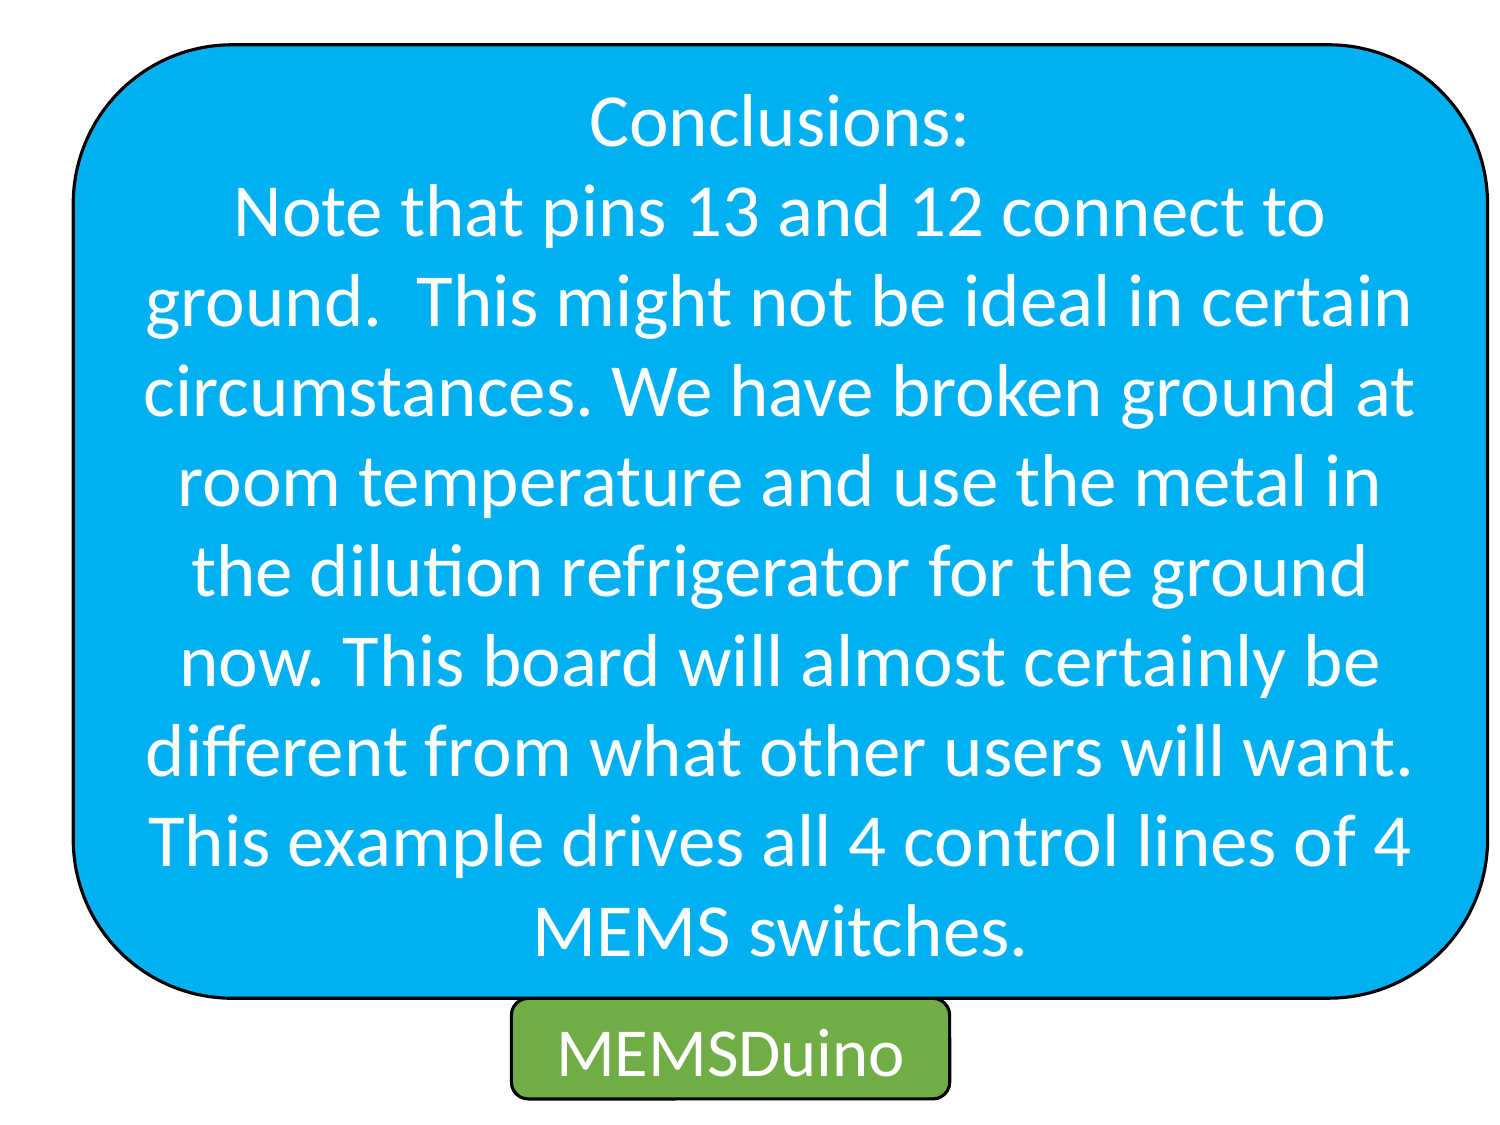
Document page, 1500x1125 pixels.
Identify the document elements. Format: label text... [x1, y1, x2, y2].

text_box Conclusions: Note that pins 13 and 12 connect to ground. This might not be ideal in certain circumstances. We have broken ground at room temperature and use the metal in the dilution refrigerator for the ground now. This board will almost certainly be different from what other users will want. This example drives all 4 control lines of 4 MEMS switches. [71, 43, 1490, 1000]
text_box MEMSDuino [509, 1000, 952, 1101]
